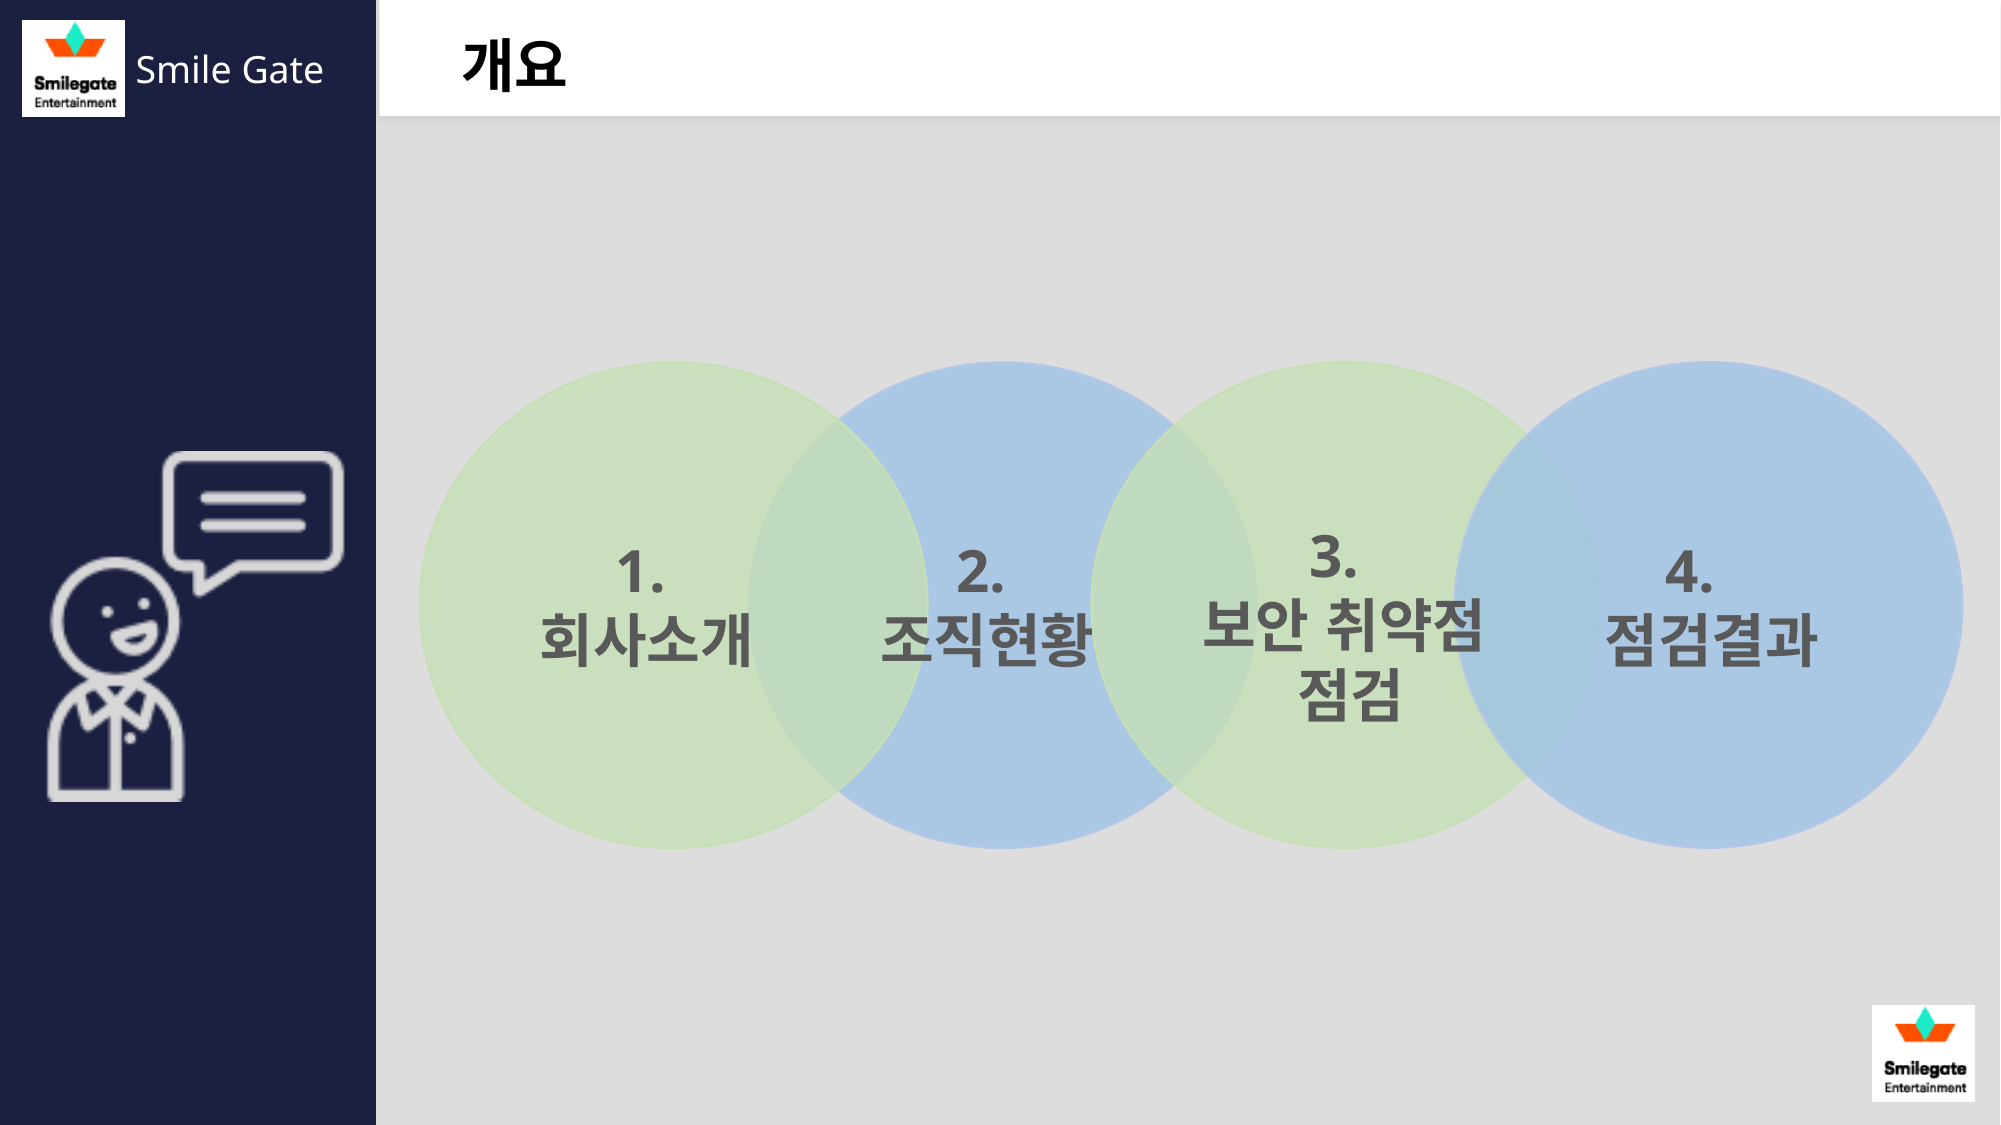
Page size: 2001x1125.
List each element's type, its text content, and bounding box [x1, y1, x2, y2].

text_box [1494, 682, 1951, 849]
text_box [839, 361, 1174, 526]
text_box 2. 조직현황 [865, 526, 1187, 682]
text_box [1104, 361, 1527, 526]
text_box 4. 점검결과 [1590, 526, 2000, 682]
text_box [1473, 361, 1950, 526]
text_box [839, 682, 1174, 850]
picture [21, 451, 373, 802]
picture [22, 20, 125, 117]
text_box [418, 361, 916, 850]
text_box 3. 보안 취약점 점검 [1187, 511, 1615, 737]
text_box 개요 [446, 22, 614, 107]
text_box 1. 회사소개 [524, 526, 865, 682]
picture [1872, 1005, 1975, 1102]
text_box [1103, 682, 1526, 849]
